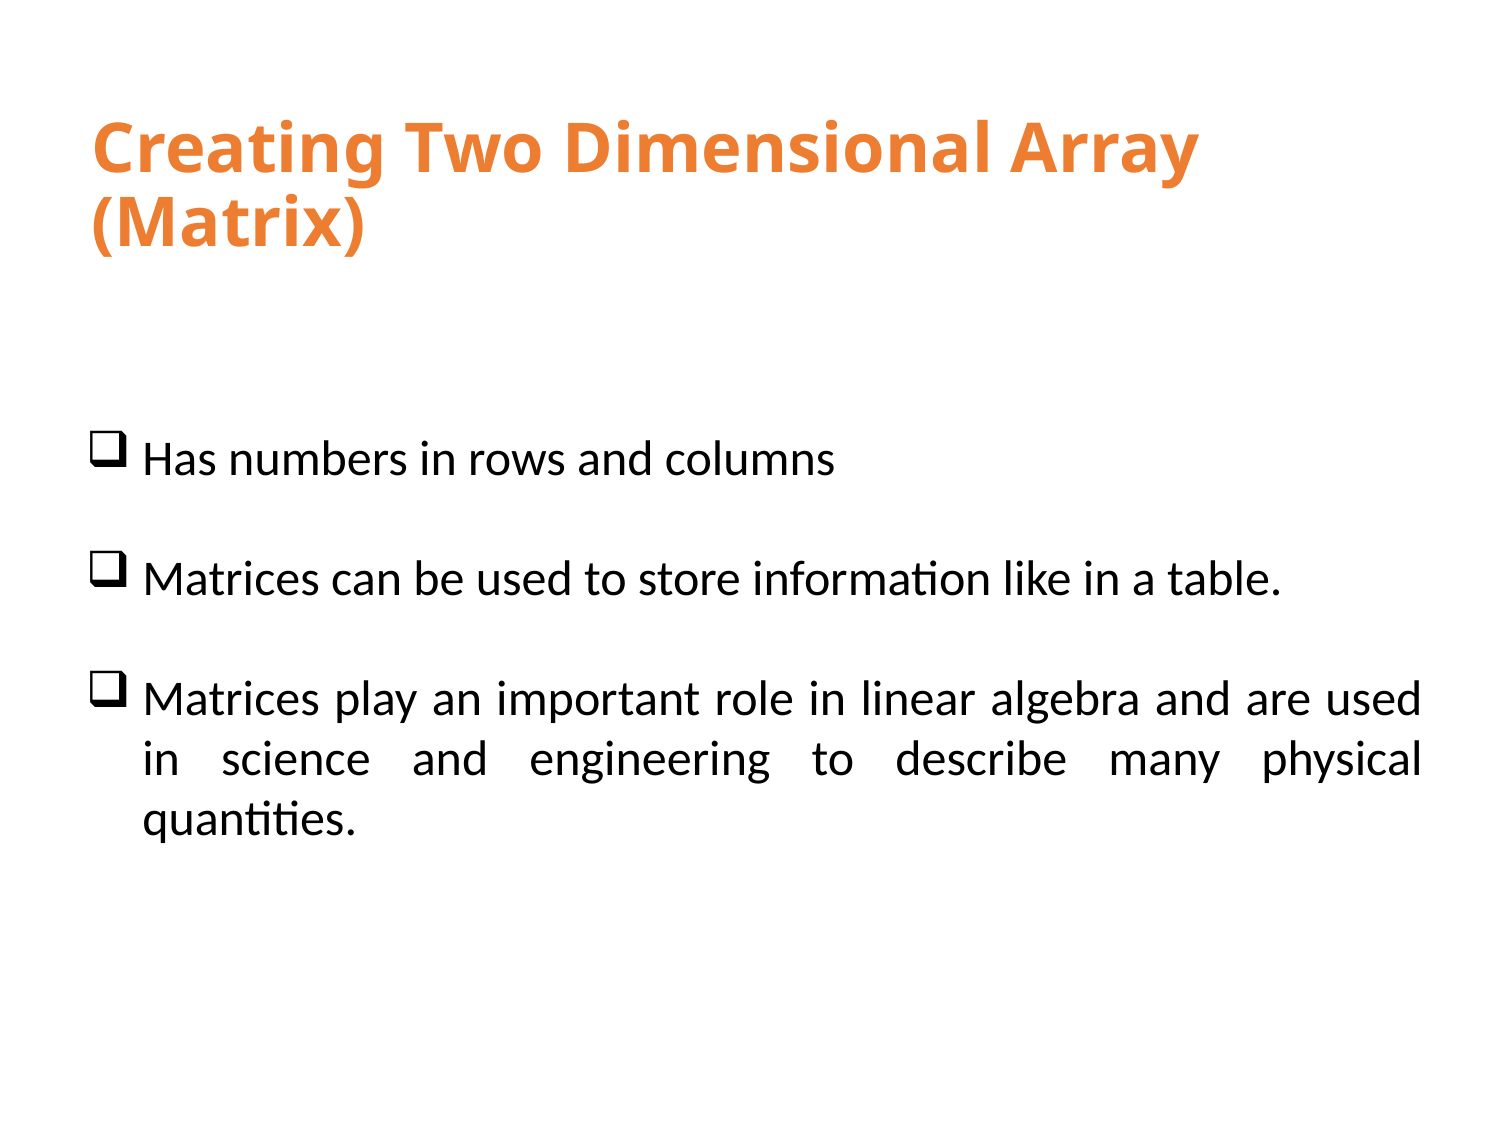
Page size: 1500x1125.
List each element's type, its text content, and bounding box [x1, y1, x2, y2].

text_box Has numbers in rows and columns Matrices can be used to store information like in a table. Matrices play an important role in linear algebra and are used in science and engineering to describe many physical quantities. [71, 418, 1439, 854]
title Creating Two Dimensional Array (Matrix) [76, 78, 1412, 296]
